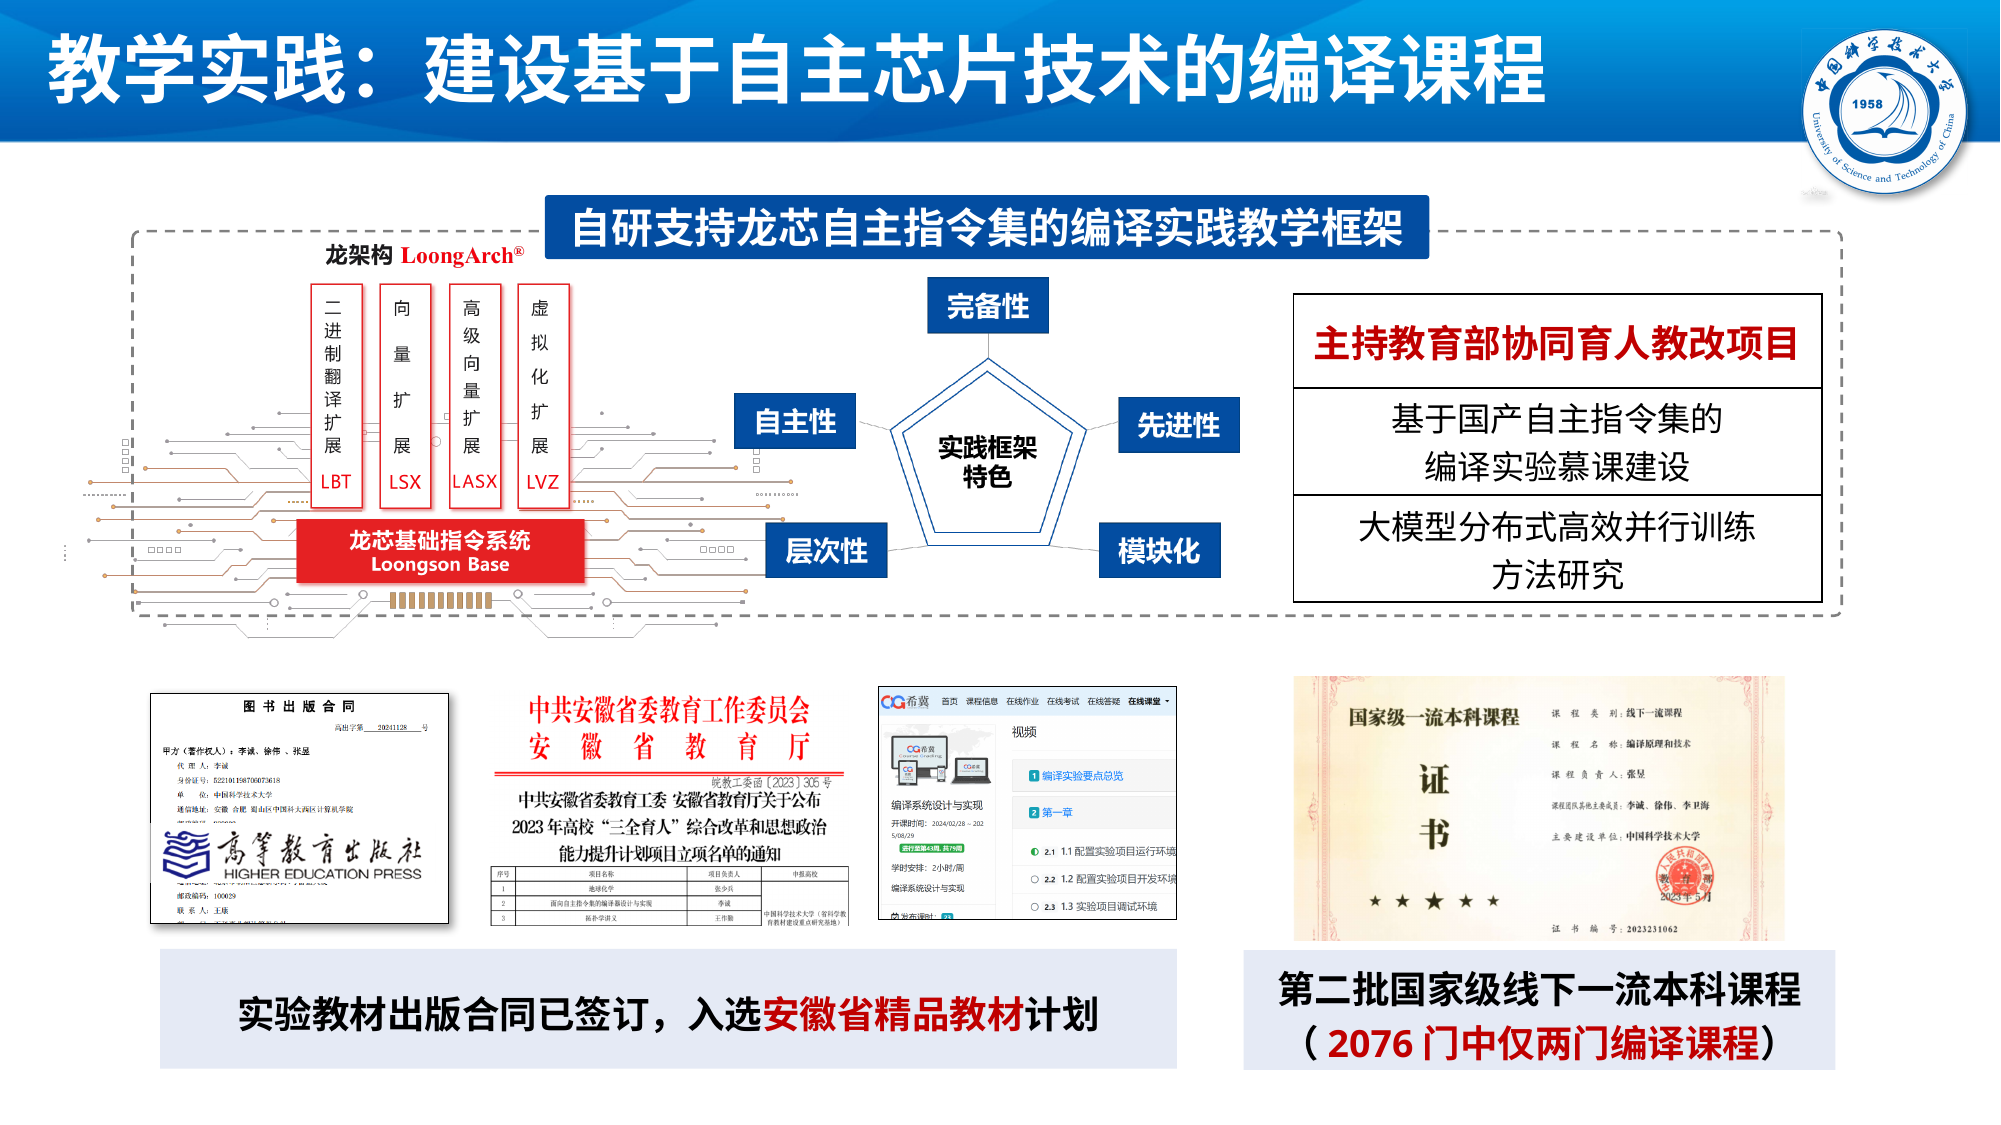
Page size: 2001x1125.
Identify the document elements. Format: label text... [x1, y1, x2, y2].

table_cell 大模型分布式高效并行训练 方法研究 [1294, 496, 1821, 601]
title 教学实践：建设基于自主芯片技术的编译课程 [32, 22, 1619, 124]
picture [1293, 562, 1786, 1055]
picture [64, 233, 1240, 639]
text_box [817, 230, 1843, 617]
picture [489, 690, 849, 926]
table_cell 基于国产自主指令集的 编译实验慕课建设 [1294, 389, 1821, 494]
table_header 主持教育部协同育人教改项目 [1294, 295, 1821, 387]
picture [878, 686, 1177, 920]
picture [150, 692, 449, 924]
text_box 实验教材出版合同已签订，入选安徽省精品教材计划 [160, 948, 1177, 1069]
text_box 第二批国家级线下一流本科课程（2076门中仅两门编译课程） [1243, 950, 1836, 1070]
text_box 自研支持龙芯自主指令集的编译实践教学框架 [544, 194, 1430, 260]
picture [0, 0, 2000, 204]
